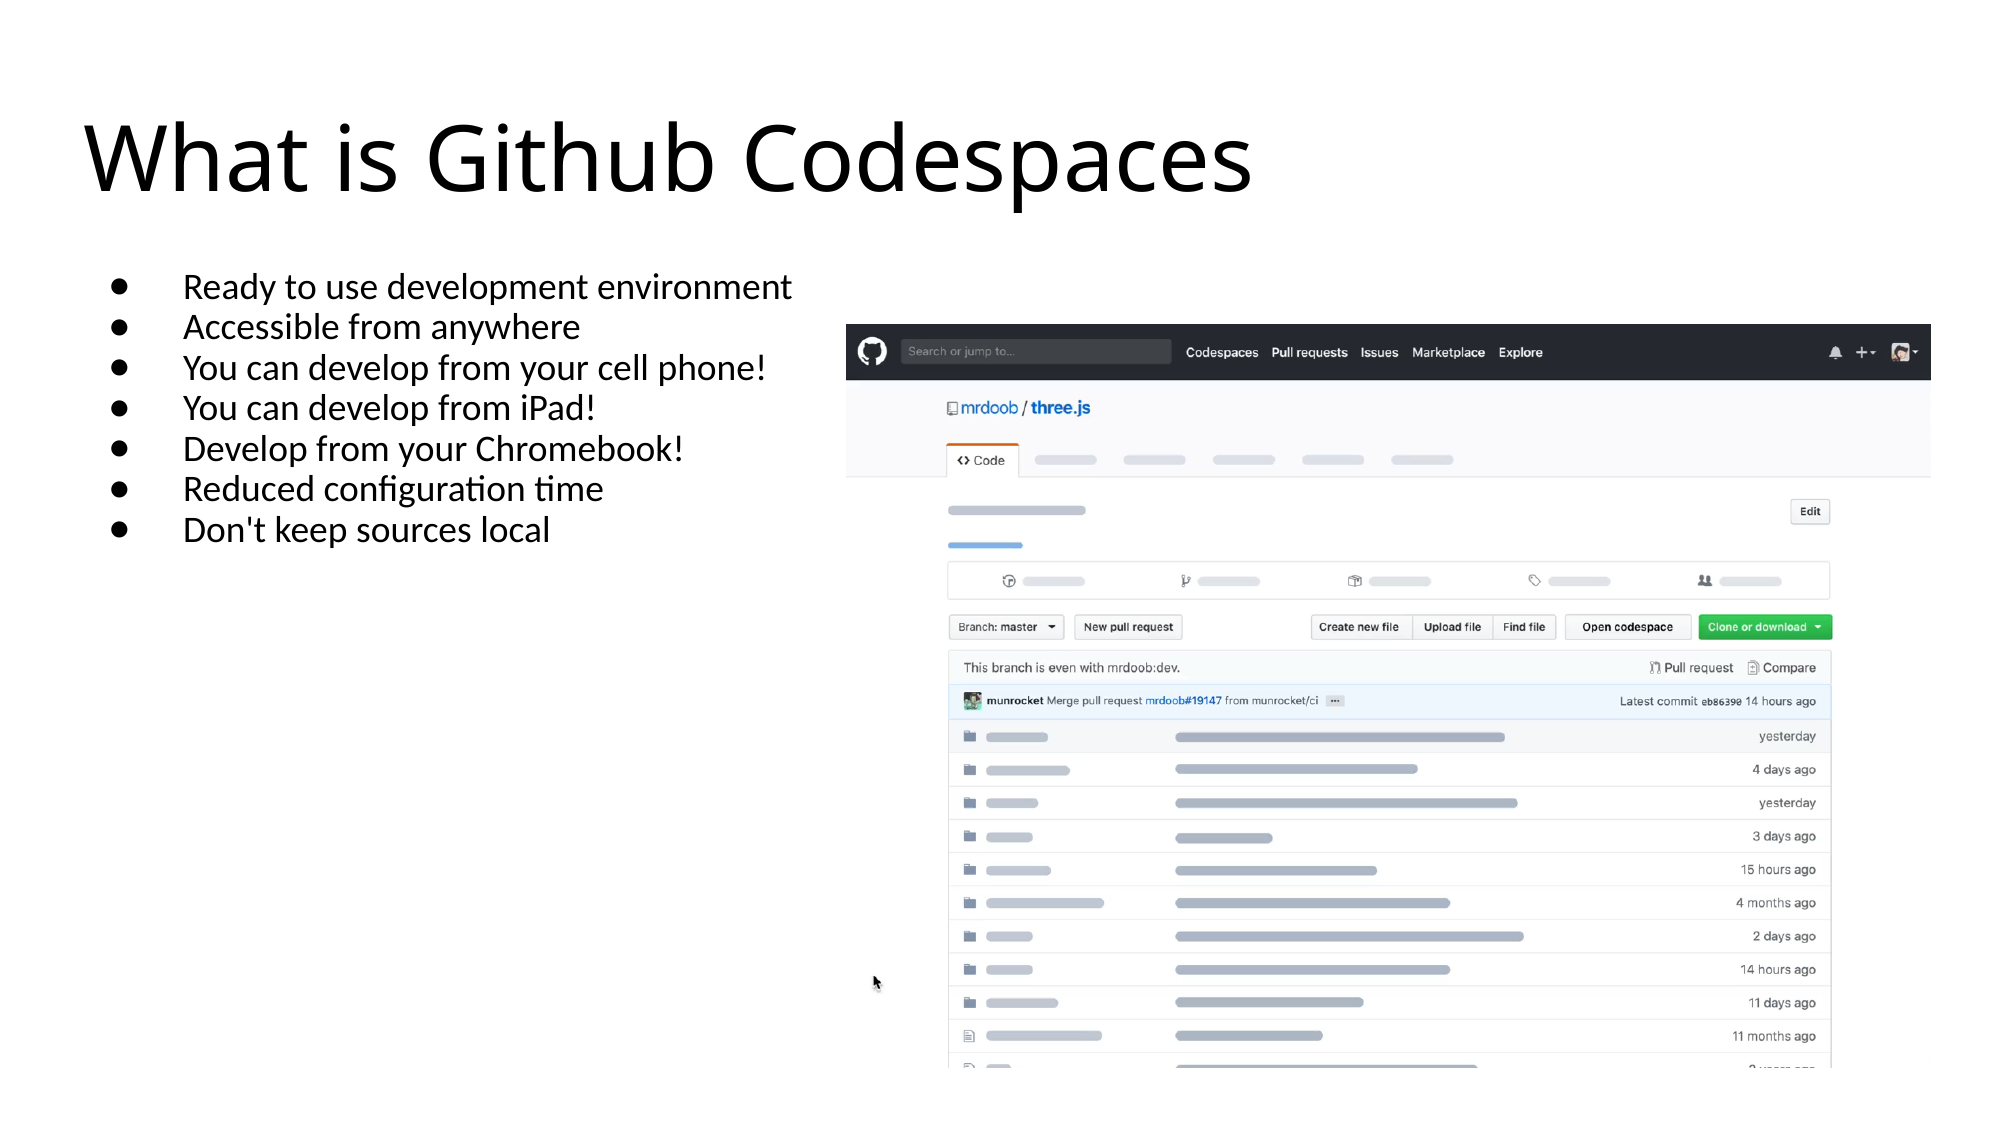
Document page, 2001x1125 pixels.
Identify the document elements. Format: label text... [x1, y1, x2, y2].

list Ready to use development environment Accessible from anywhere You can develop from your cell phone! You can develop from iPad! Develop from your Chromebook! Reduced configuration time Don't keep sources local [68, 252, 1932, 1000]
title What is Github Codespaces [68, 97, 1932, 223]
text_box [845, 323, 1932, 1069]
